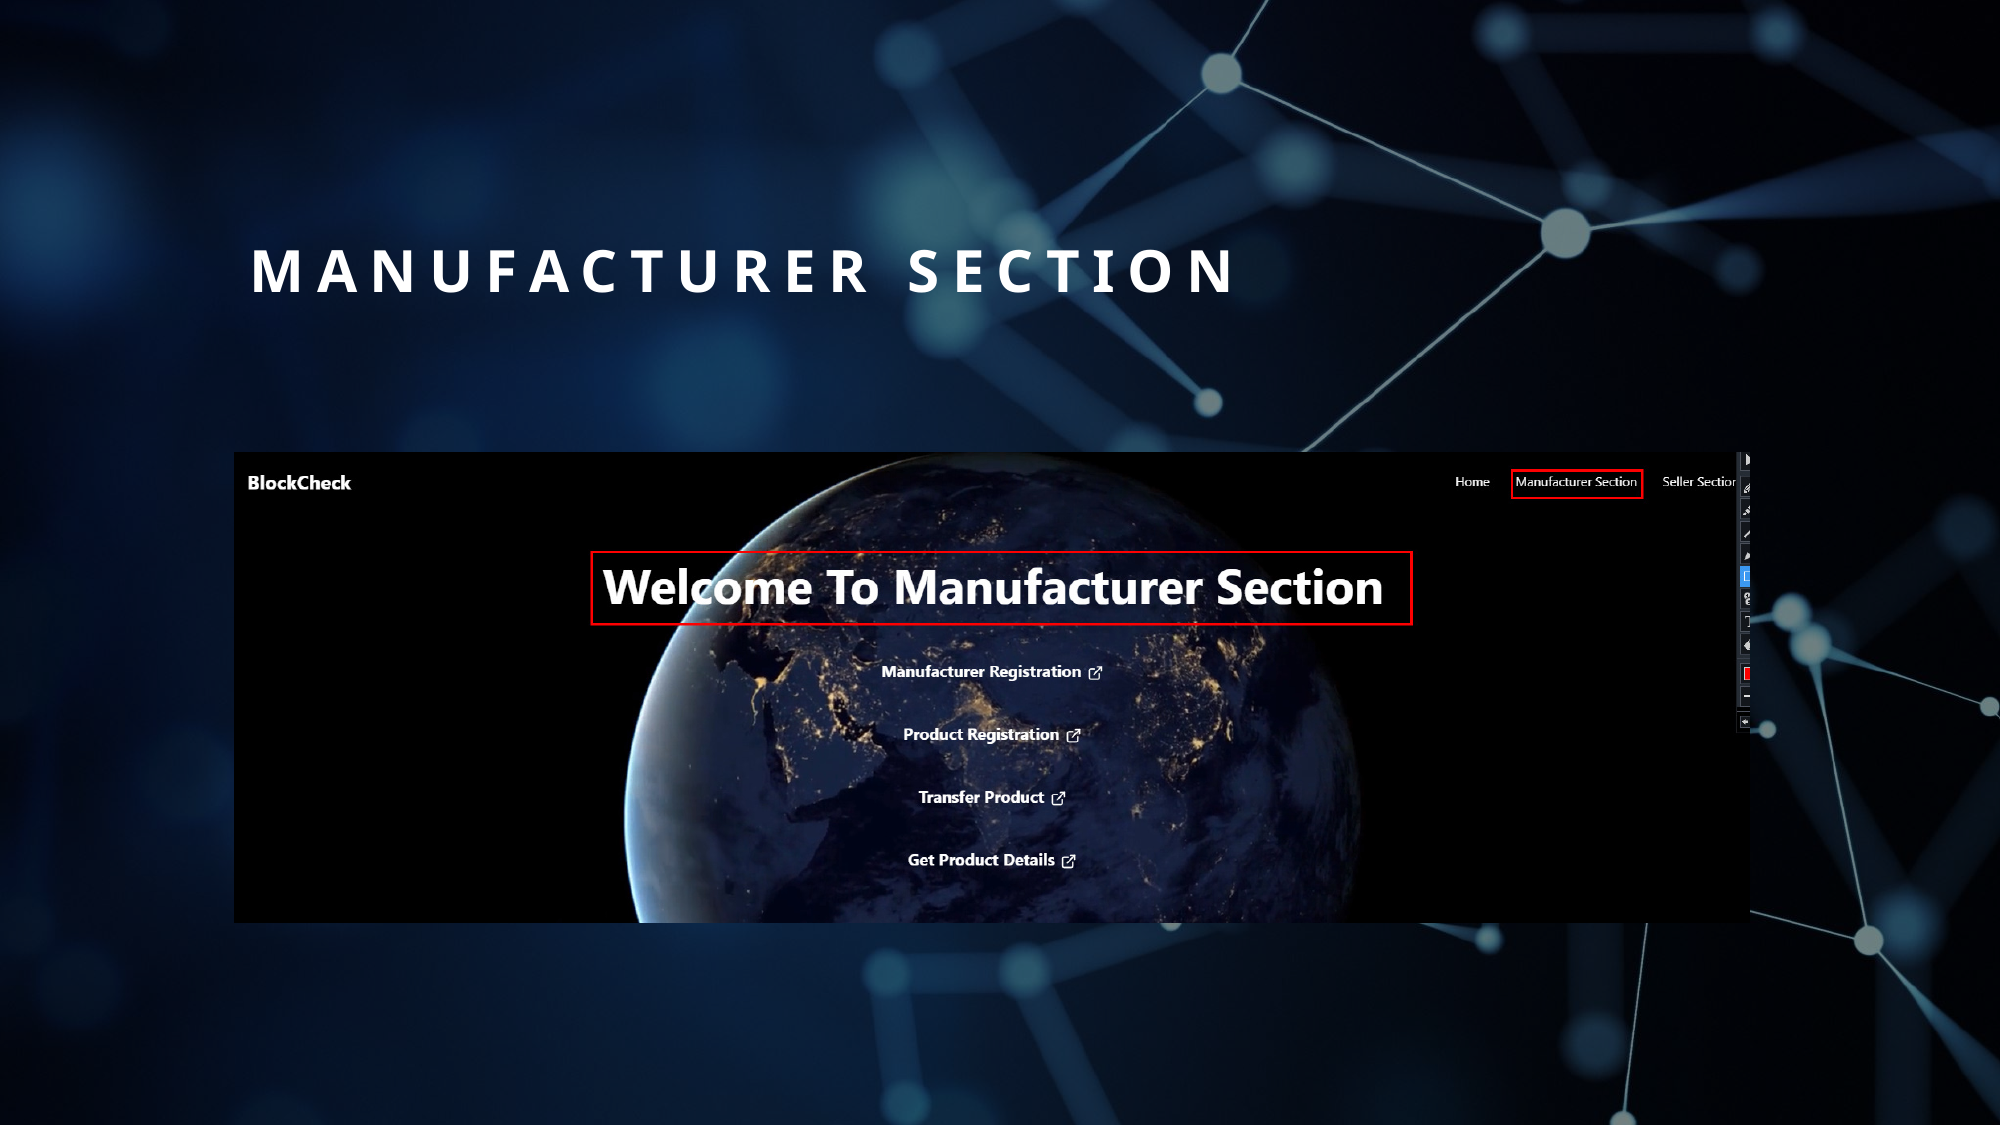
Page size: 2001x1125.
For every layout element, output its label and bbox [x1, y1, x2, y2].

picture [0, 0, 2000, 1125]
list [234, 452, 1750, 923]
